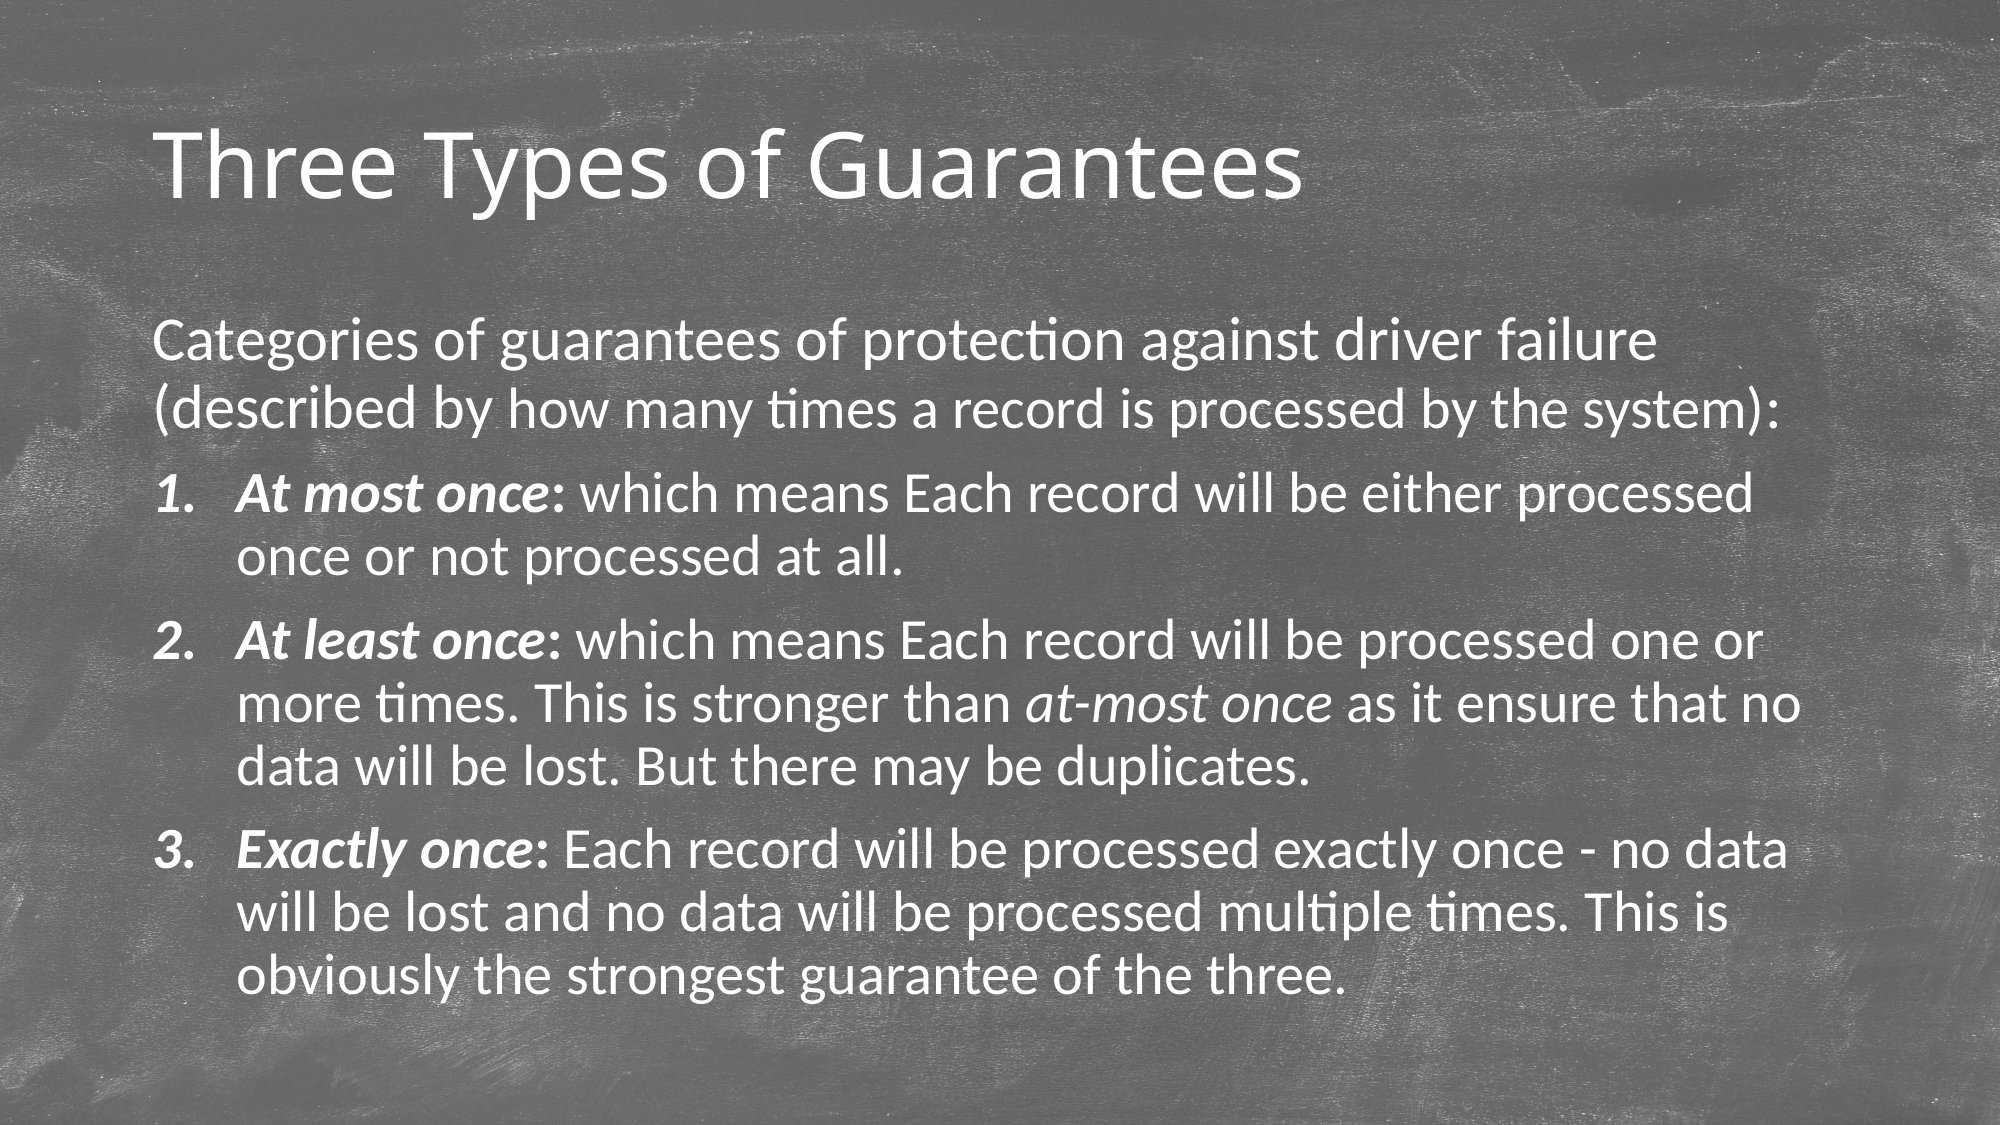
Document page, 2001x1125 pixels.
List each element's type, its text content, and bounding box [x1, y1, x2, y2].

list Categories of guarantees of protection against driver failure (described by how many times a record is processed by the system): At most once: which means Each record will be either processed once or not processed at all. At least once: which means Each record will be processed one or more times. This is stronger than at-most once as it ensure that no data will be lost. But there may be duplicates. Exactly once: Each record will be processed exactly once - no data will be lost and no data will be processed multiple times. This is obviously the strongest guarantee of the three. [137, 299, 1863, 1066]
title Three Types of Guarantees [137, 59, 1863, 278]
